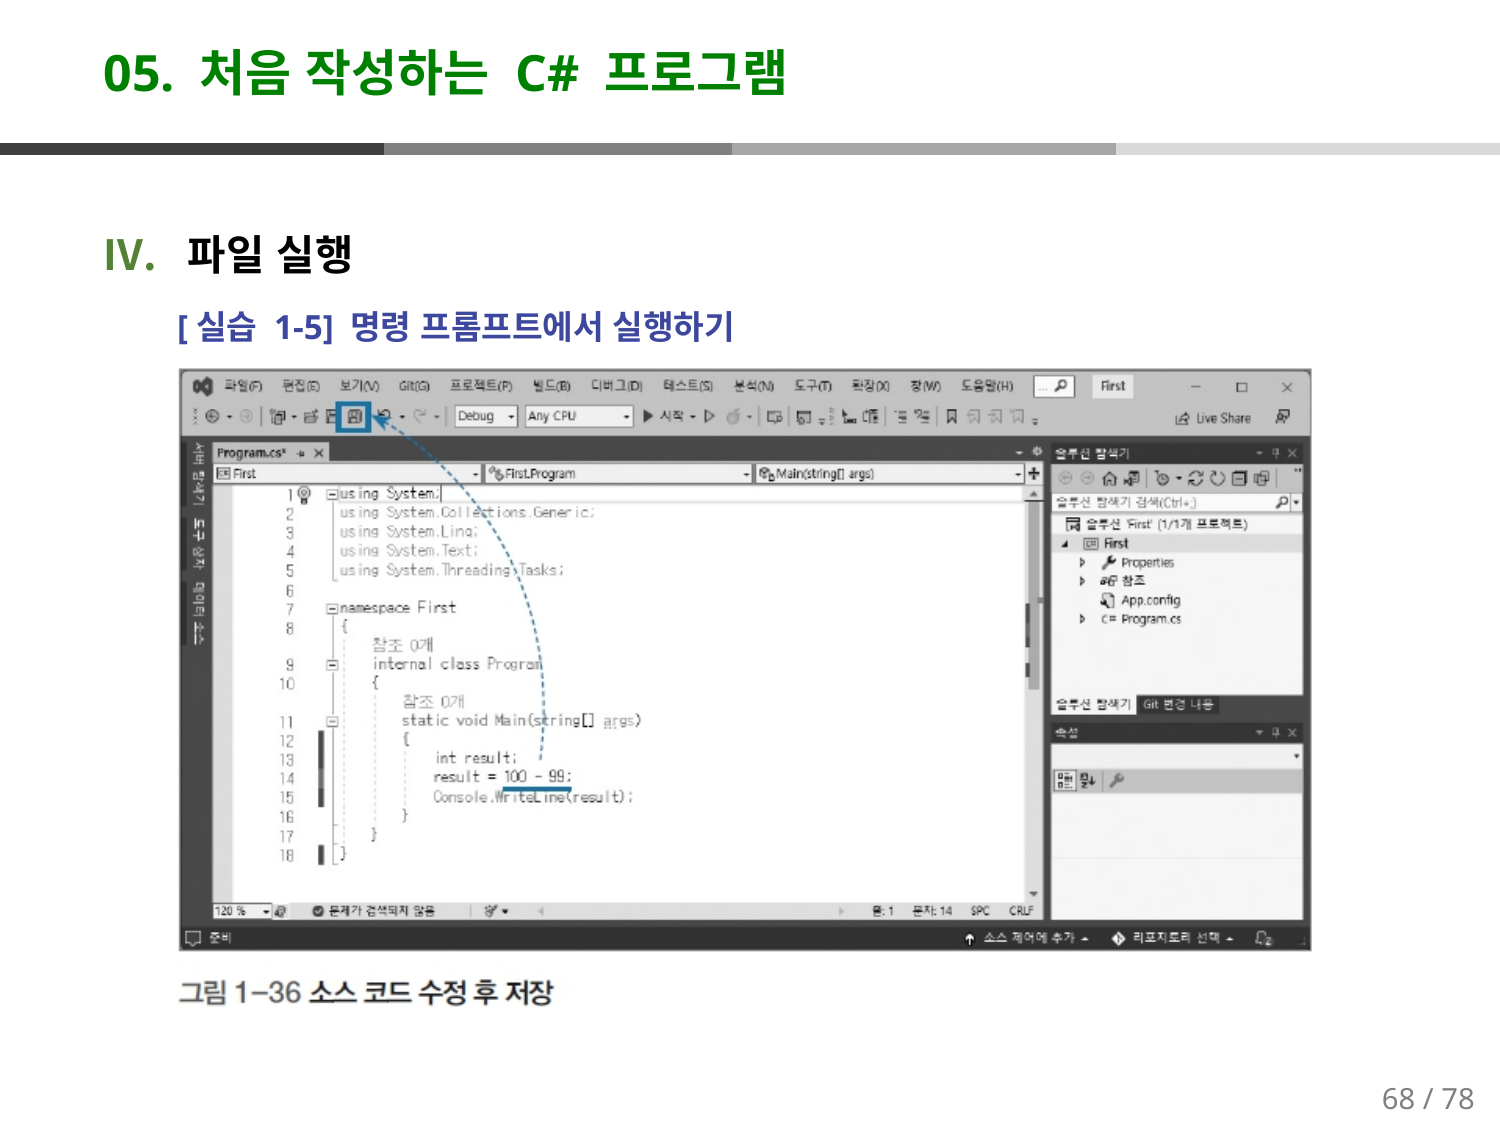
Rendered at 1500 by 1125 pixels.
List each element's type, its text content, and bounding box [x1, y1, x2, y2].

title 05. 처음 작성하는 C# 프로그램 [88, 30, 1400, 121]
picture [173, 361, 1315, 1011]
list 파일 실행 [실습 1-5] 명령 프롬프트에서 실행하기 [88, 196, 1471, 1083]
